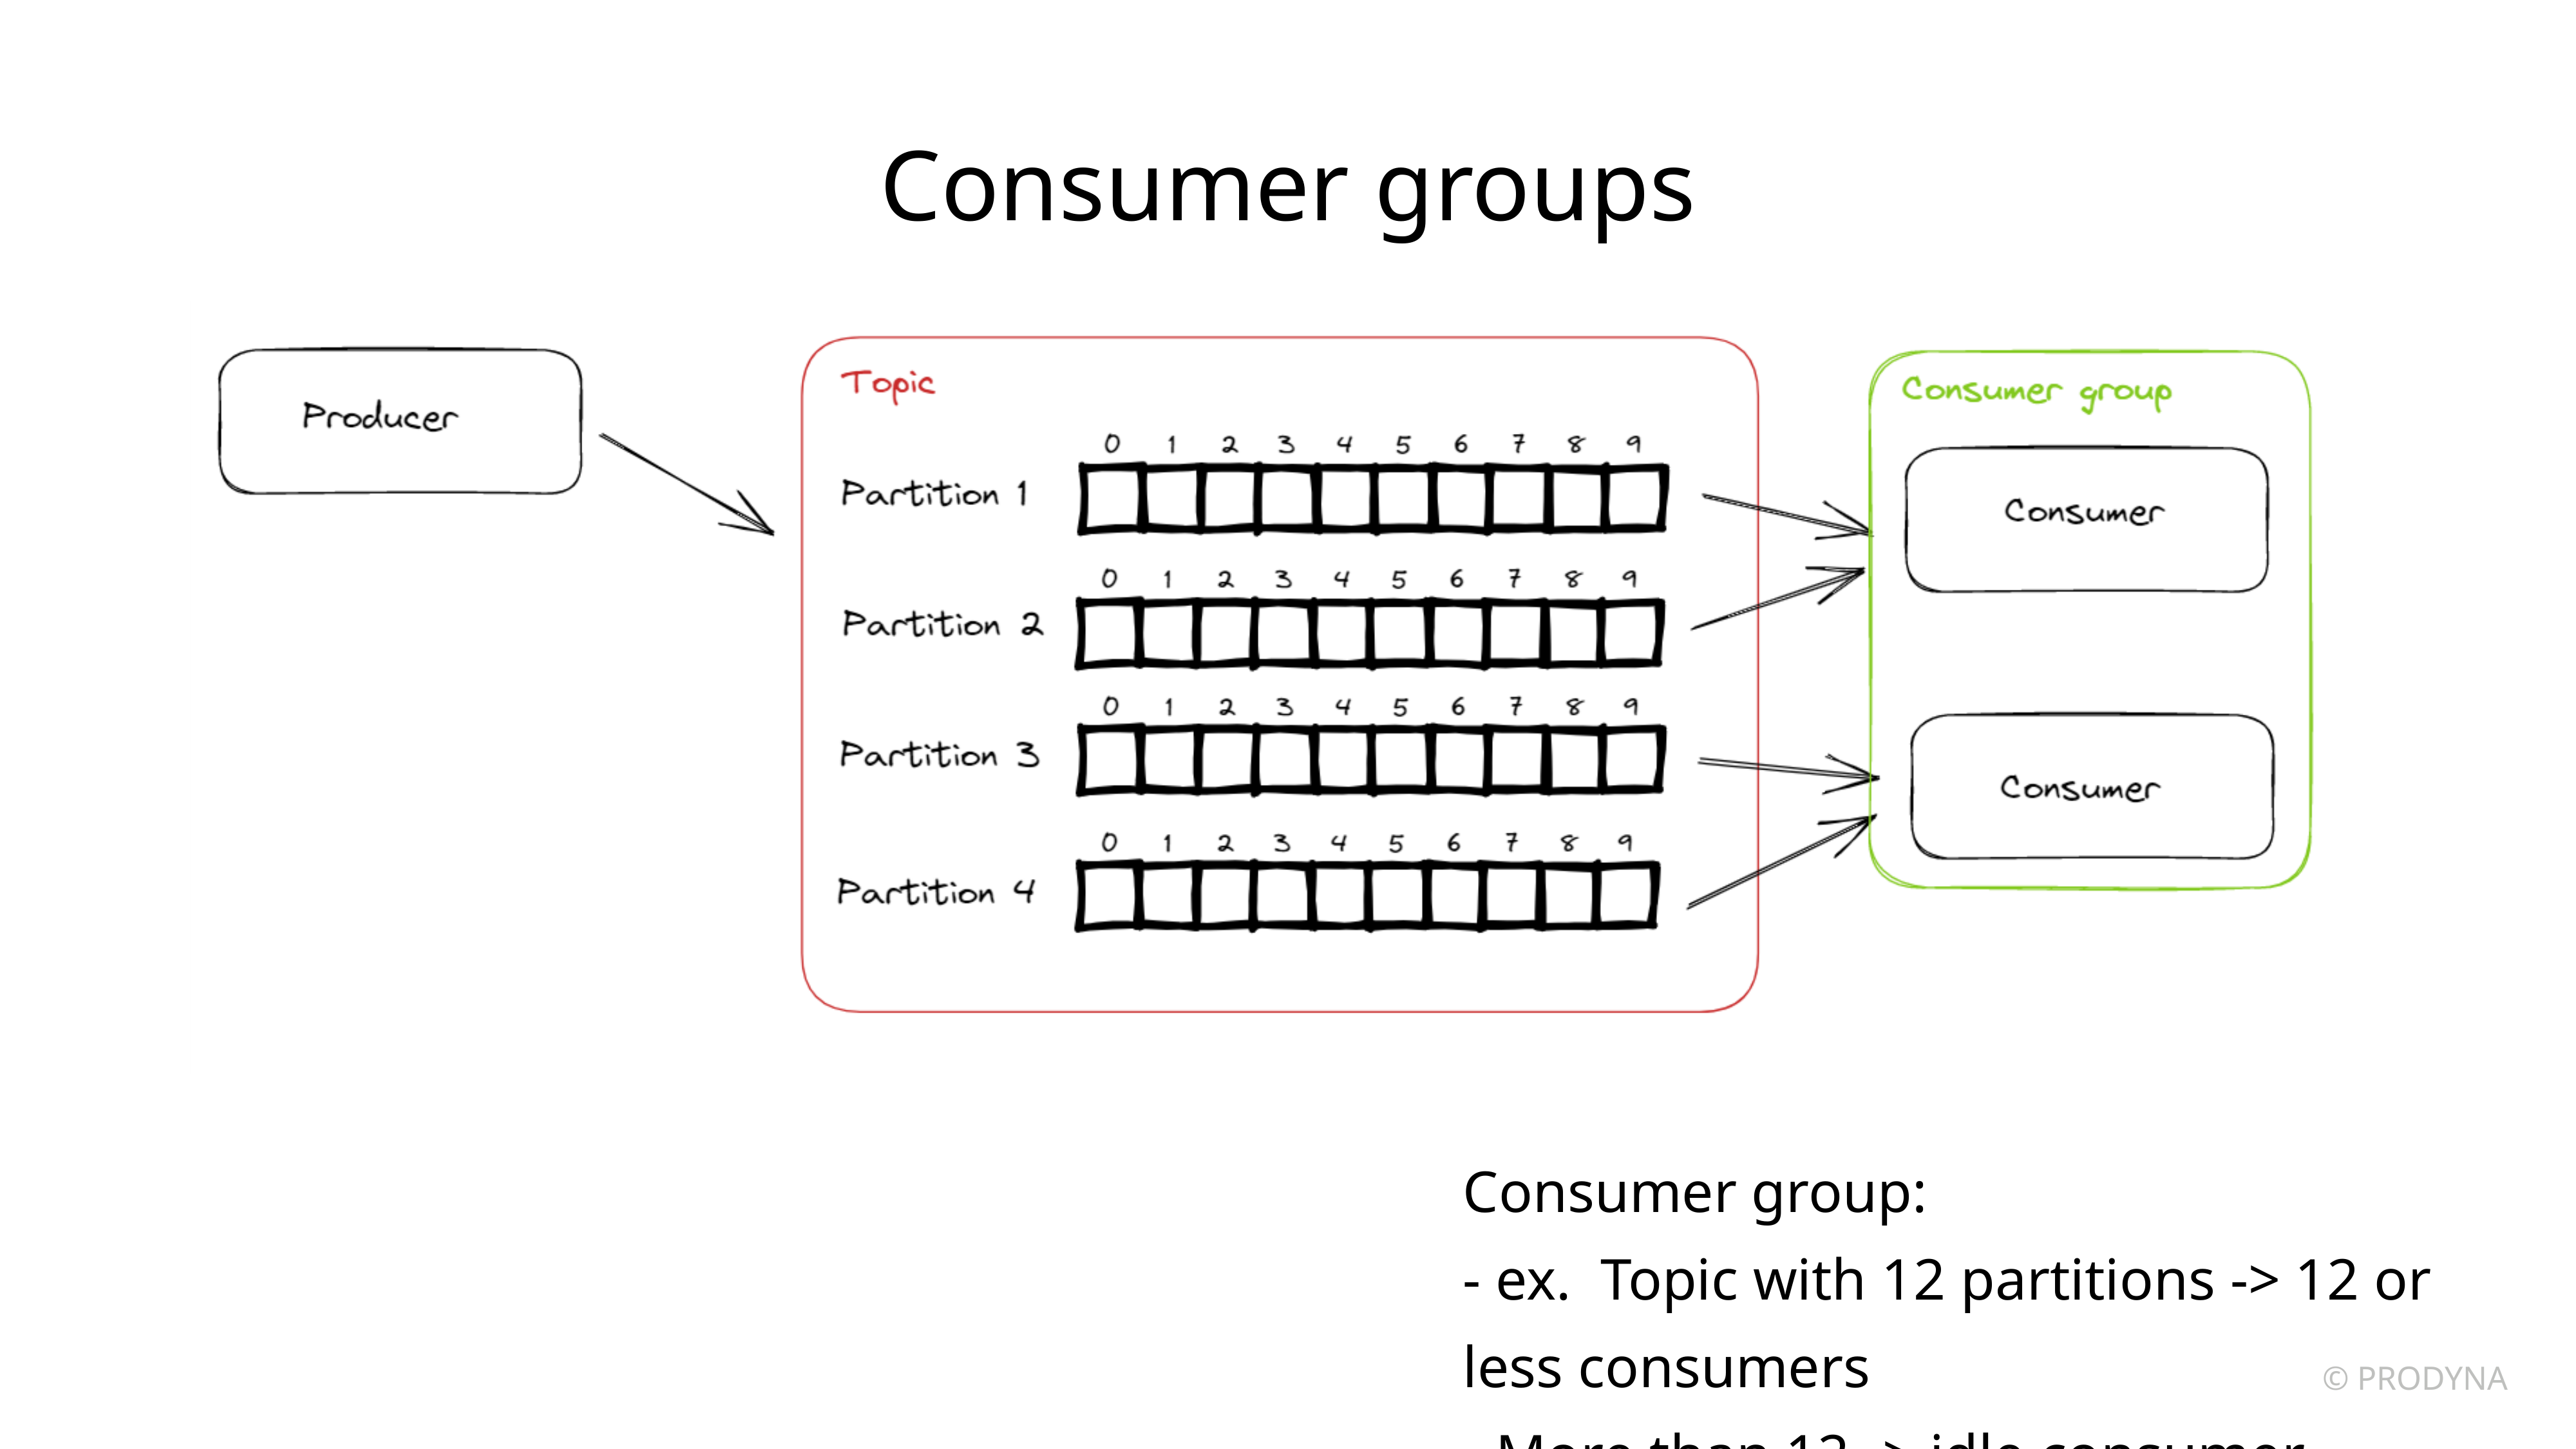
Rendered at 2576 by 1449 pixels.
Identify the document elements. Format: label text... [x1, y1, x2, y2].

text_box Consumer group: - ex. Topic with 12 partitions -> 12 or less consumers - More than 12 -> idle consumer [1463, 1135, 2436, 1449]
picture [189, 301, 2340, 1074]
list Consumer groups [174, 133, 2402, 240]
